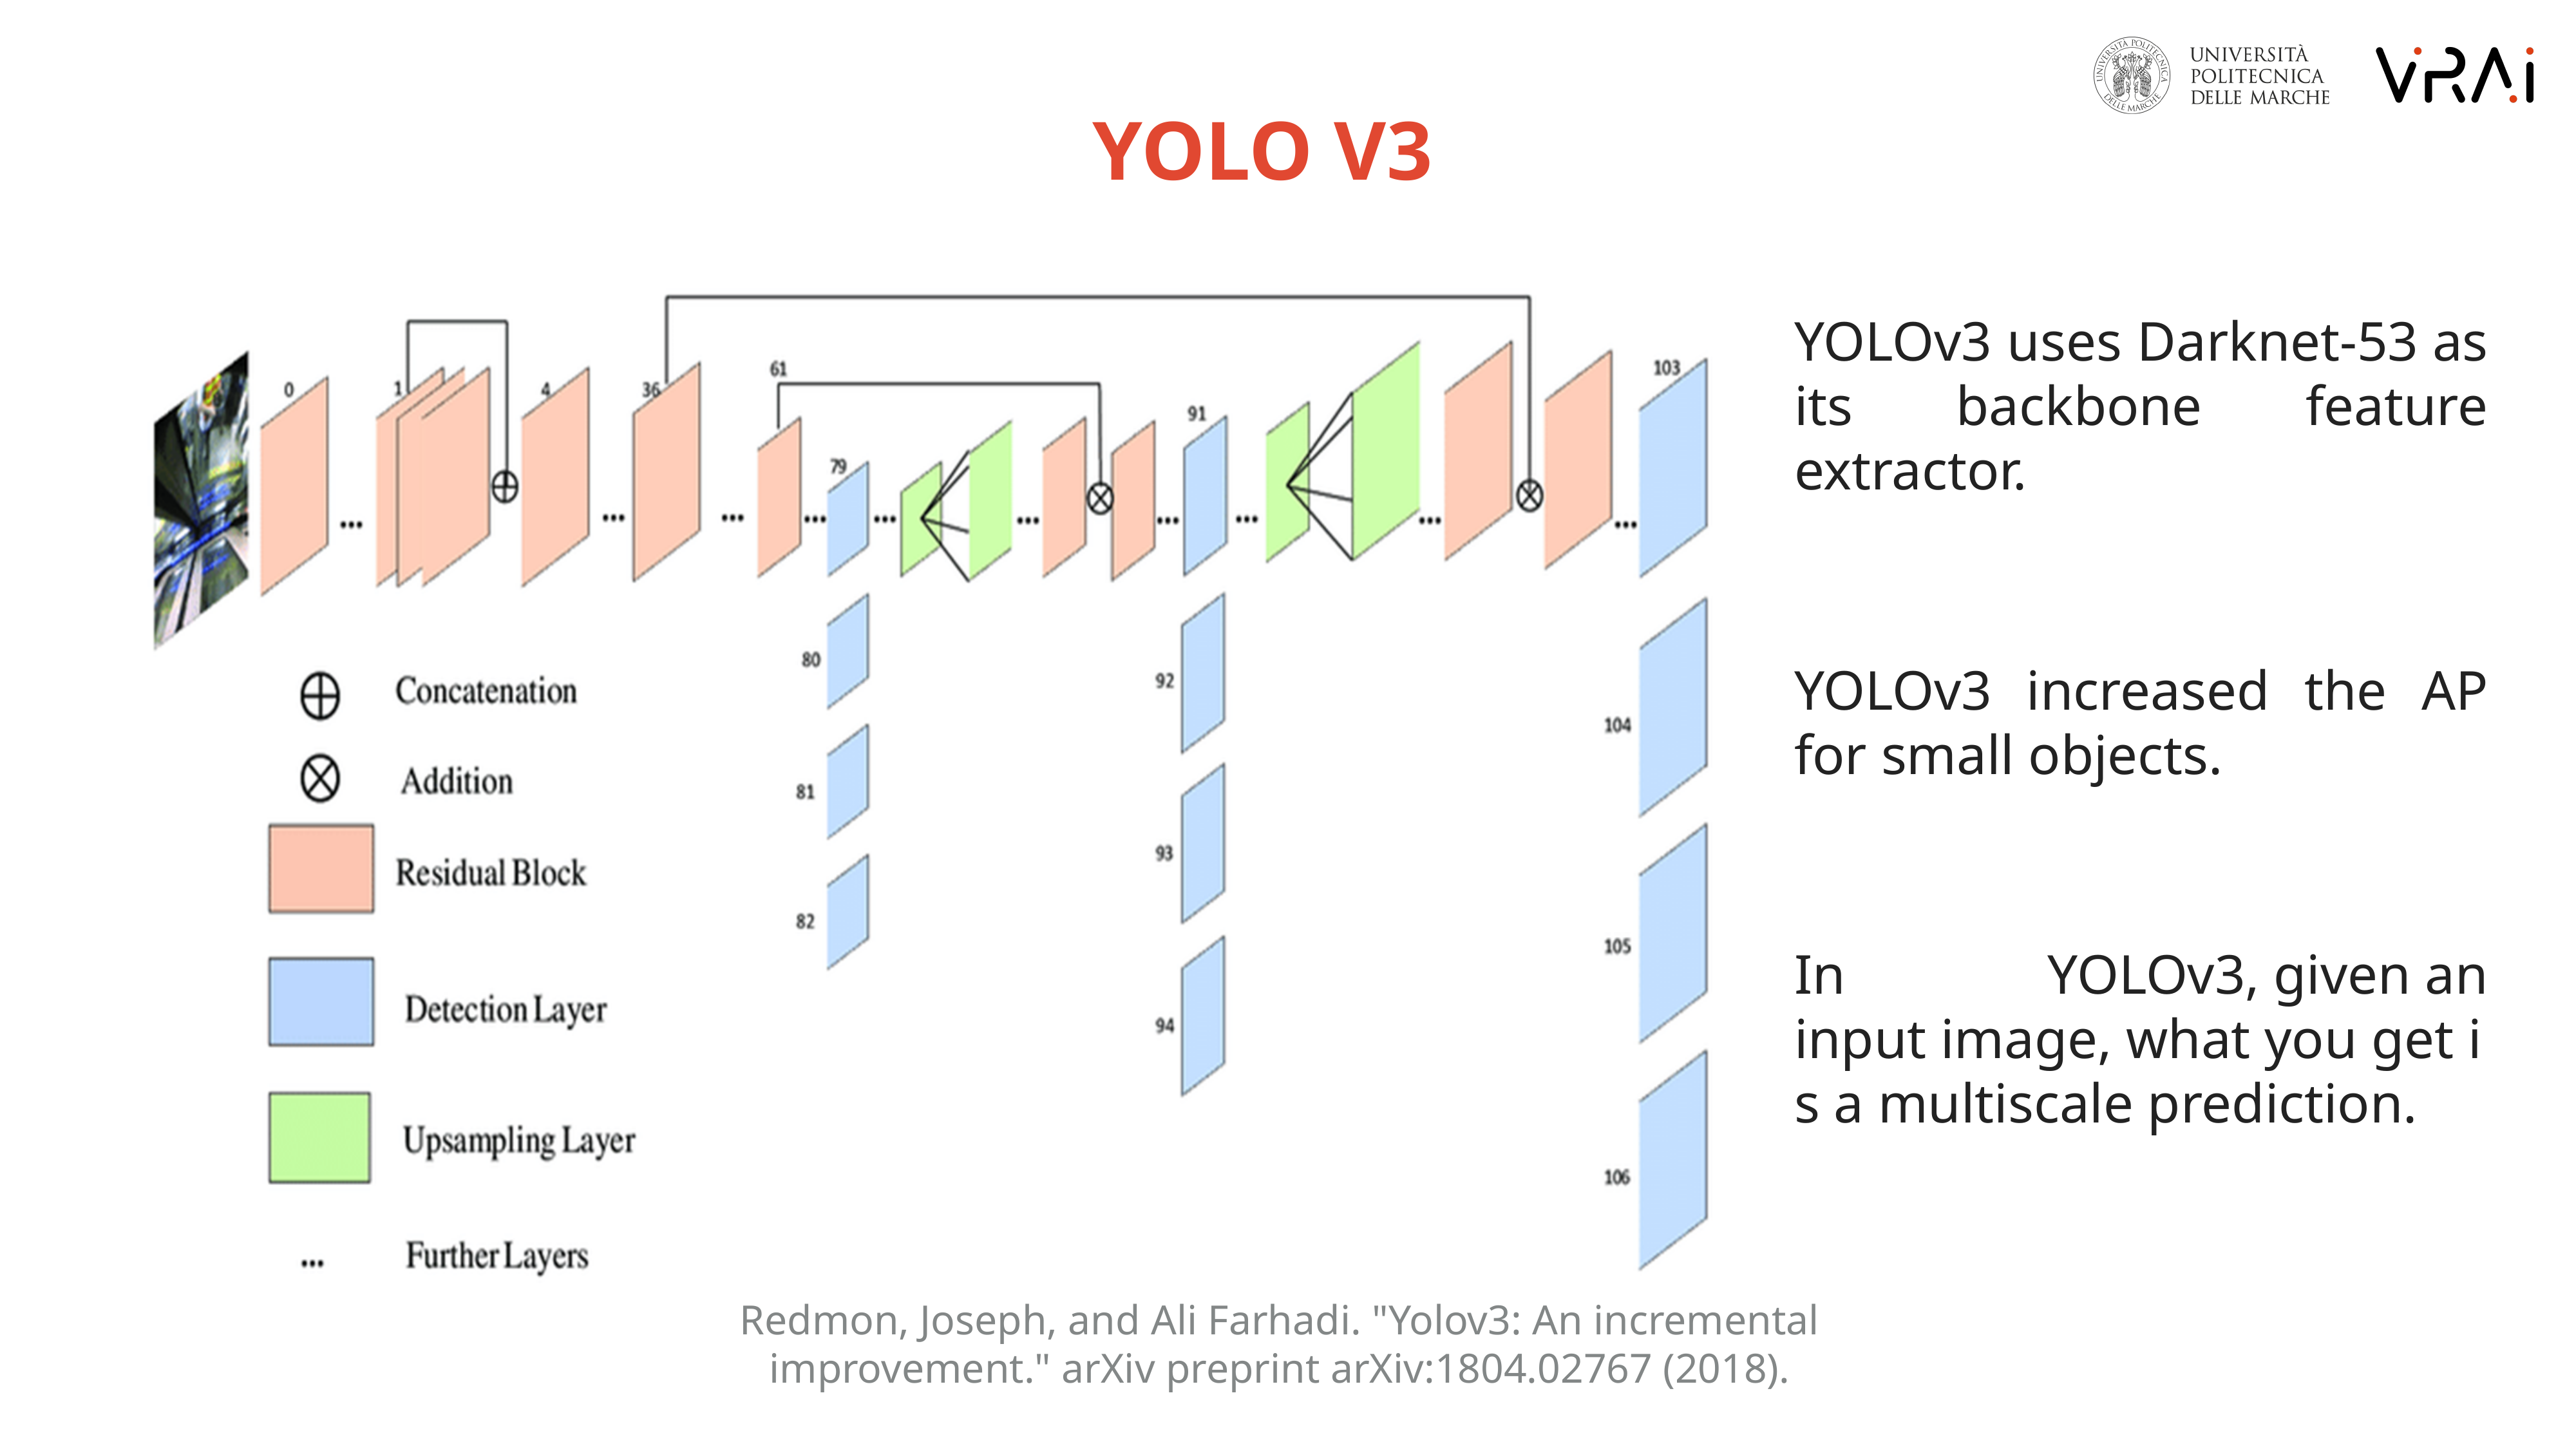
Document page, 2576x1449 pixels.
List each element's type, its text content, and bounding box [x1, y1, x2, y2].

text_box Redmon, Joseph, and Ali Farhadi. "Yolov3: An incremental improvement." arXiv preprint arXiv:1804.02767 (2018). [651, 1289, 1909, 1396]
text_box YOLOv3 uses Darknet-53 as its backbone feature extractor. YOLOv3 increased the AP for small objects. In YOLOv3, given an input image, what you get is a multiscale prediction. [1788, 302, 2494, 1327]
picture [2094, 37, 2329, 95]
text_box YOLO V3 [93, 95, 2432, 201]
picture [81, 274, 1764, 1333]
picture [2370, 26, 2544, 124]
